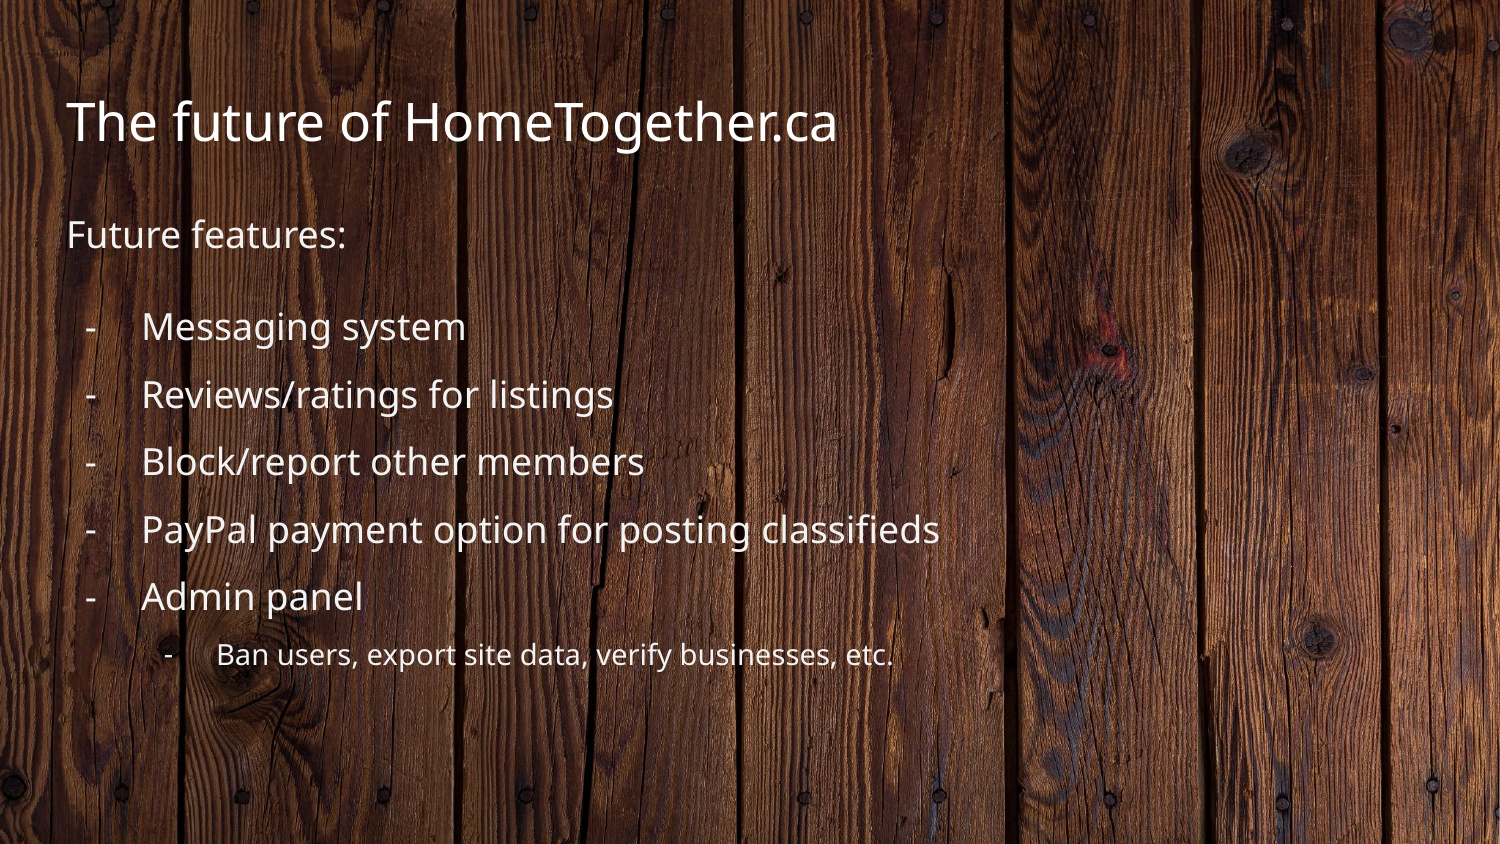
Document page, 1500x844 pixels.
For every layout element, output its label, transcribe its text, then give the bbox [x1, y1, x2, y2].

title The future of HomeTogether.ca [51, 72, 1449, 167]
picture [0, 0, 1500, 844]
list Future features: Messaging system Reviews/ratings for listings Block/report other members PayPal payment option for posting classifieds Admin panel Ban users, export site data, verify businesses, etc. [51, 189, 1449, 750]
